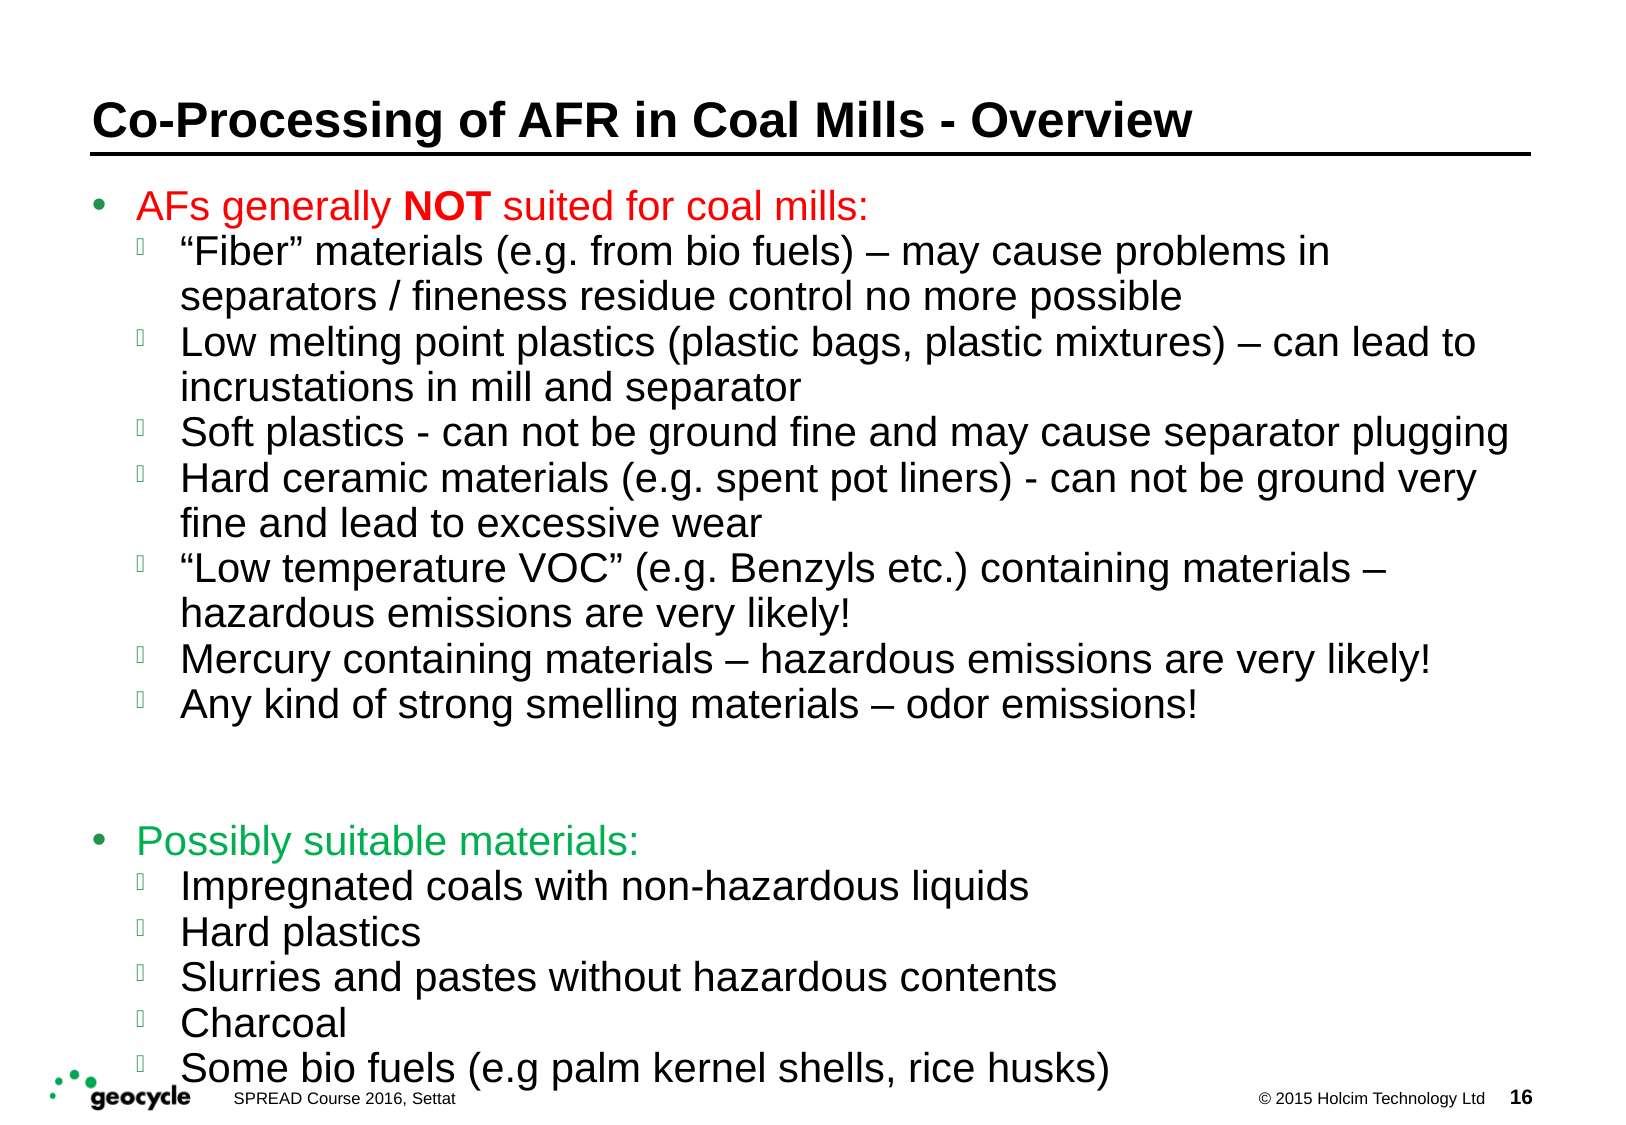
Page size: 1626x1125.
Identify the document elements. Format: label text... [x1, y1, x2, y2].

slide_number 16 [1497, 1082, 1534, 1106]
footer SPREAD Course 2016, Settat [233, 1087, 813, 1109]
picture [49, 1069, 191, 1111]
title Co-Processing of AFR in Coal Mills - Overview [91, 19, 1532, 149]
list AFs generally NOT suited for coal mills: “Fiber” materials (e.g. from bio fuels) – may cause problems in separators / fineness residue control no more possible Low melting point plastics (plastic bags, plastic mixtures) – can lead to incrustations in mill and separator Soft plastics - can not be ground fine and may cause separator plugging Hard ceramic materials (e.g. spent pot liners) - can not be ground very fine and lead to excessive wear “Low temperature VOC” (e.g. Benzyls etc.) containing materials – hazardous emissions are very likely! Mercury containing materials – hazardous emissions are very likely! Any kind of strong smelling materials – odor emissions! Possibly suitable materials: Impregnated coals with non-hazardous liquids Hard plastics Slurries and pastes without hazardous contents Charcoal Some bio fuels (e.g palm kernel shells, rice husks) [91, 184, 1534, 1059]
